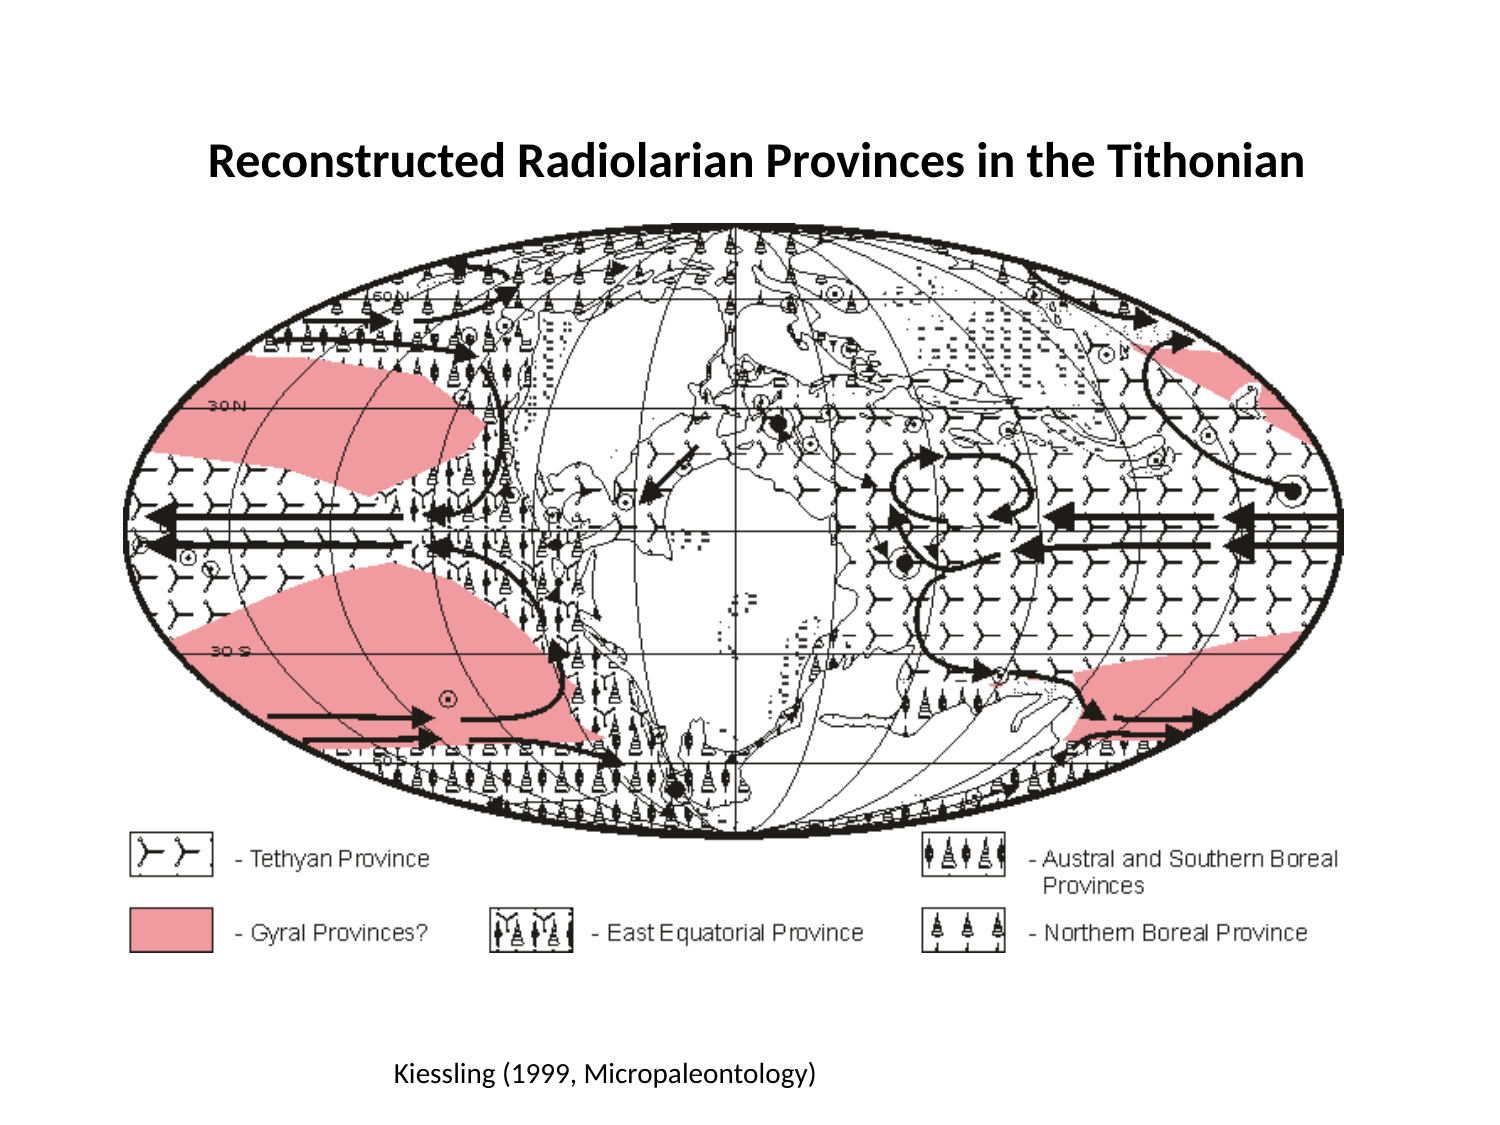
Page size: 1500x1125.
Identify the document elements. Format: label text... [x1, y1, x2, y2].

text_box Reconstructed Radiolarian Provinces in the Tithonian [193, 119, 1322, 195]
text_box Kiessling (1999, Micropaleontology) [378, 1046, 832, 1097]
picture [123, 223, 1344, 953]
